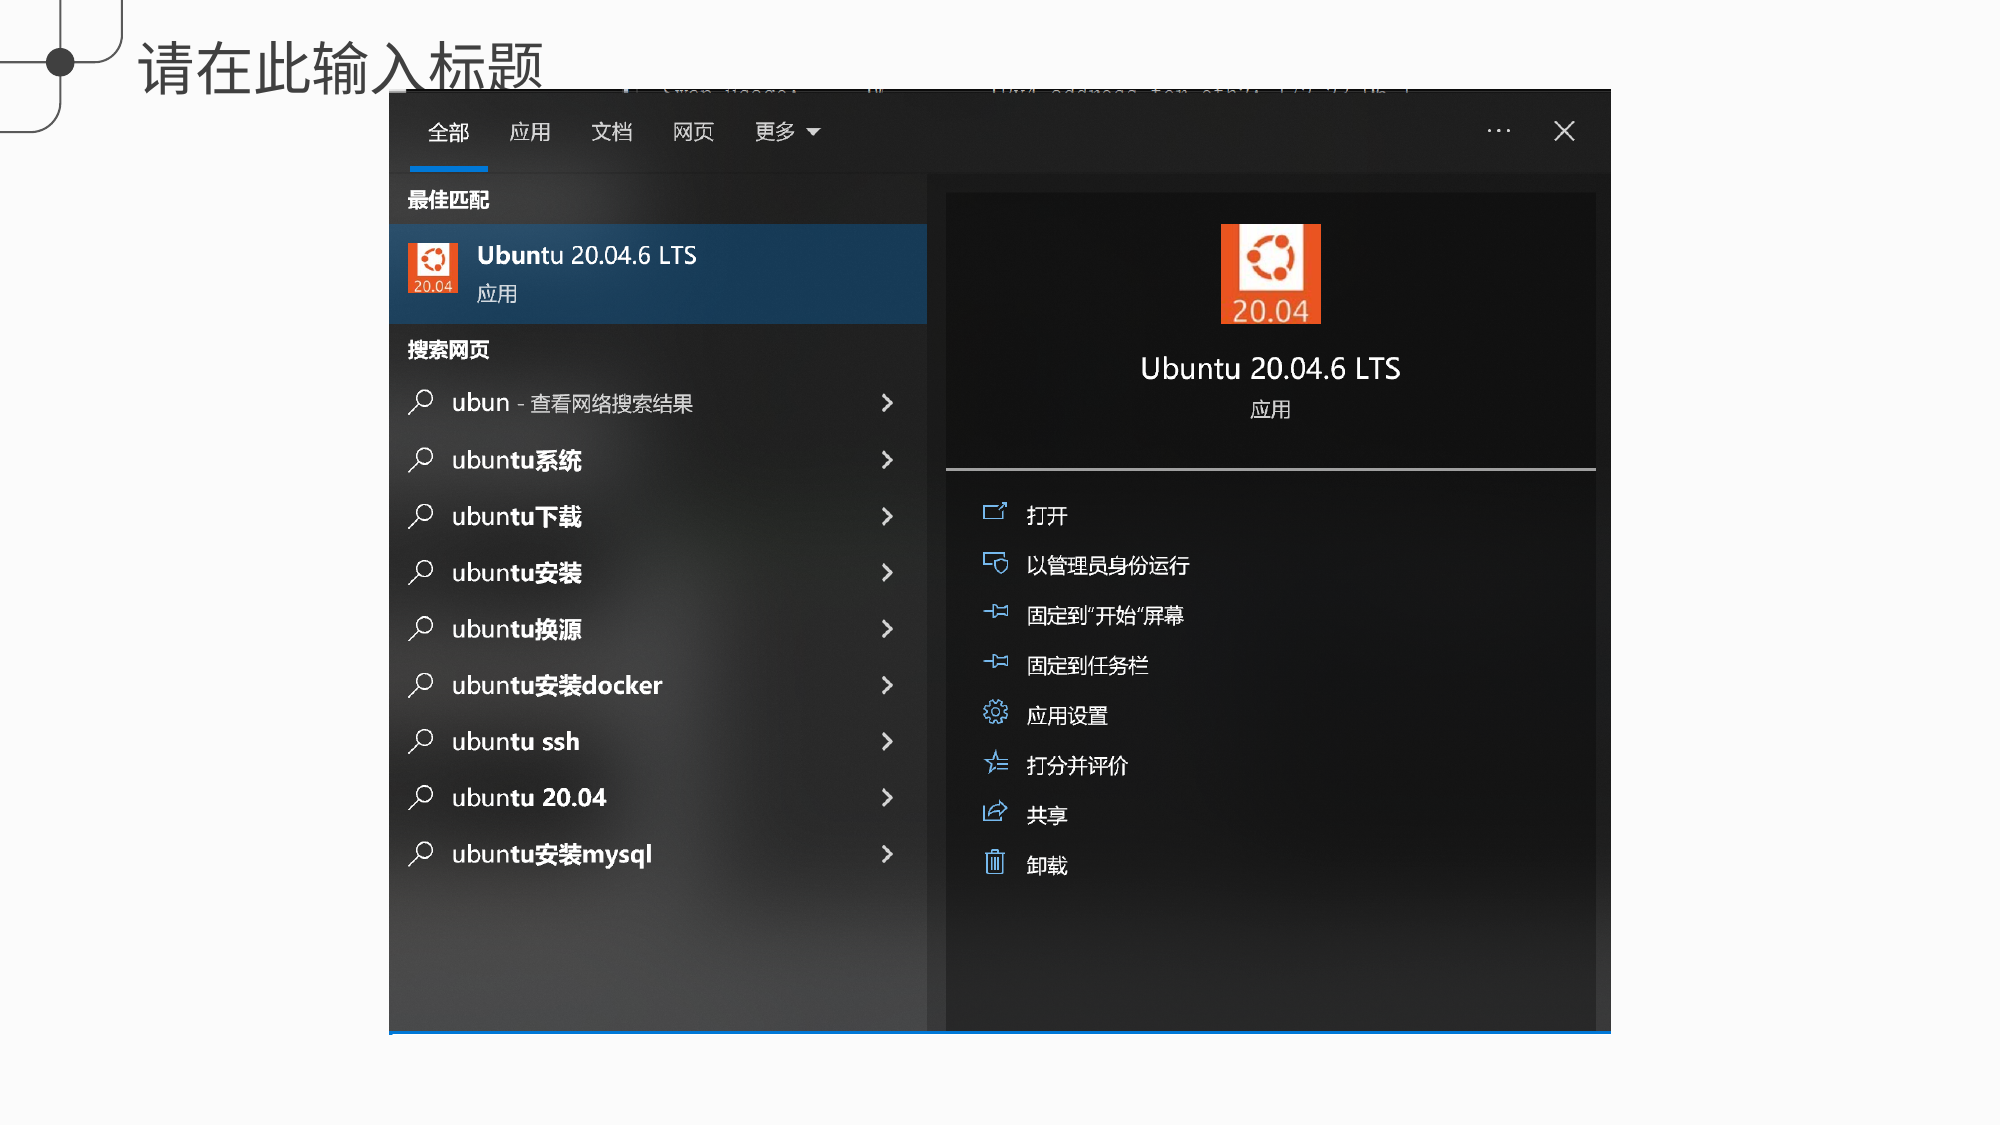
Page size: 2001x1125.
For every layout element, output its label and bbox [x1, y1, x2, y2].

picture [388, 89, 1611, 1036]
